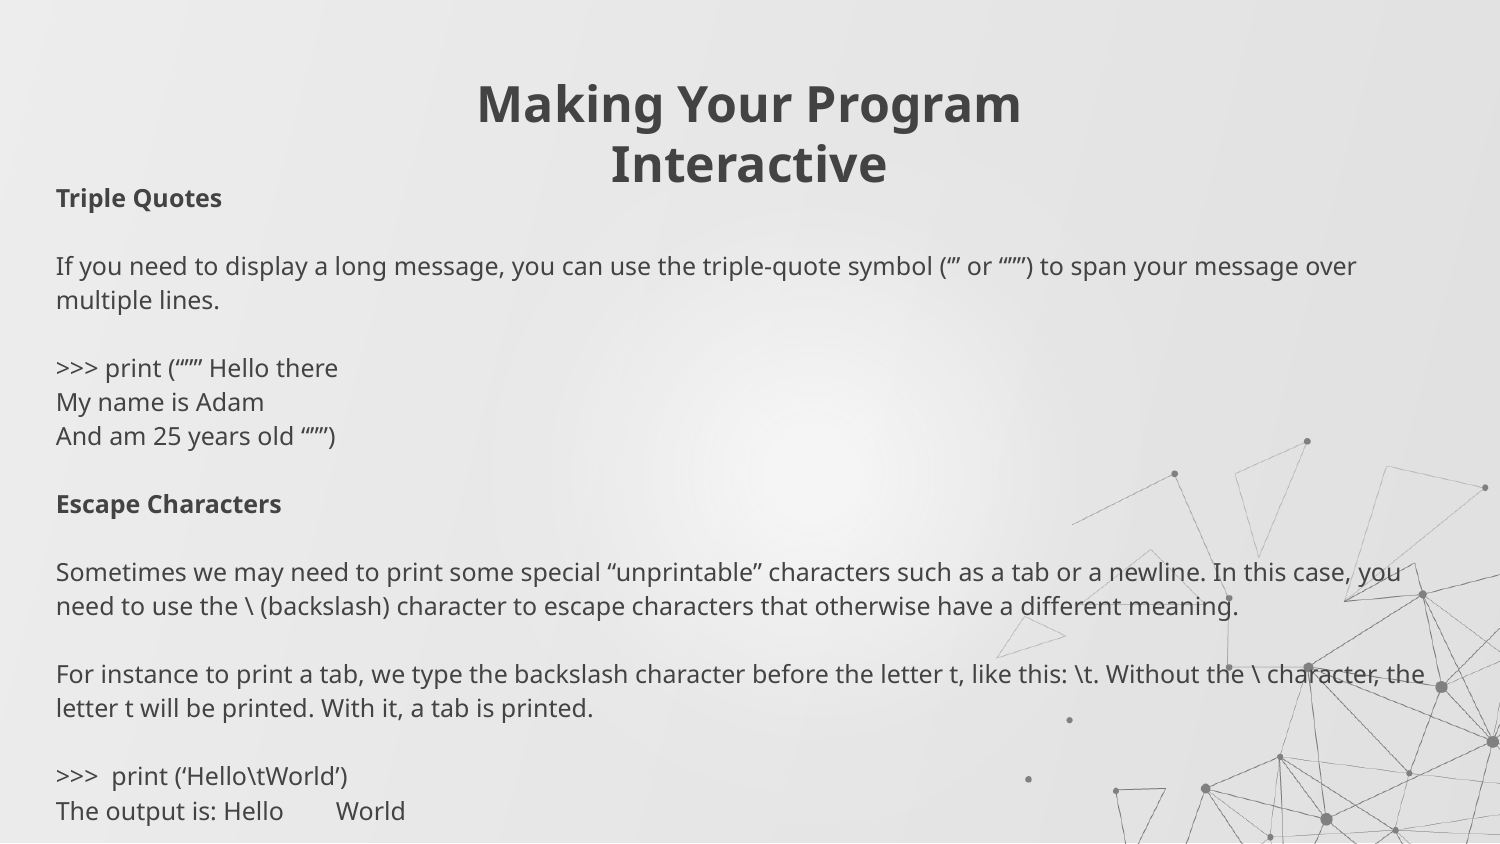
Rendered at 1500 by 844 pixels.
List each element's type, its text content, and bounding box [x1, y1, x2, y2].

list Triple Quotes If you need to display a long message, you can use the triple-quote symbol (‘’’ or “””) to span your message over multiple lines. >>> print (“”” Hello there My name is Adam And am 25 years old “””) Escape Characters Sometimes we may need to print some special “unprintable” characters such as a tab or a newline. In this case, you need to use the \ (backslash) character to escape characters that otherwise have a different meaning. For instance to print a tab, we type the backslash character before the letter t, like this: \t. Without the \ character, the letter t will be printed. With it, a tab is printed. >>> print (‘Hello\tWorld’) The output is: Hello World [40, 162, 1459, 829]
title Making Your Program Interactive [322, 57, 1178, 160]
picture [0, 0, 1500, 844]
